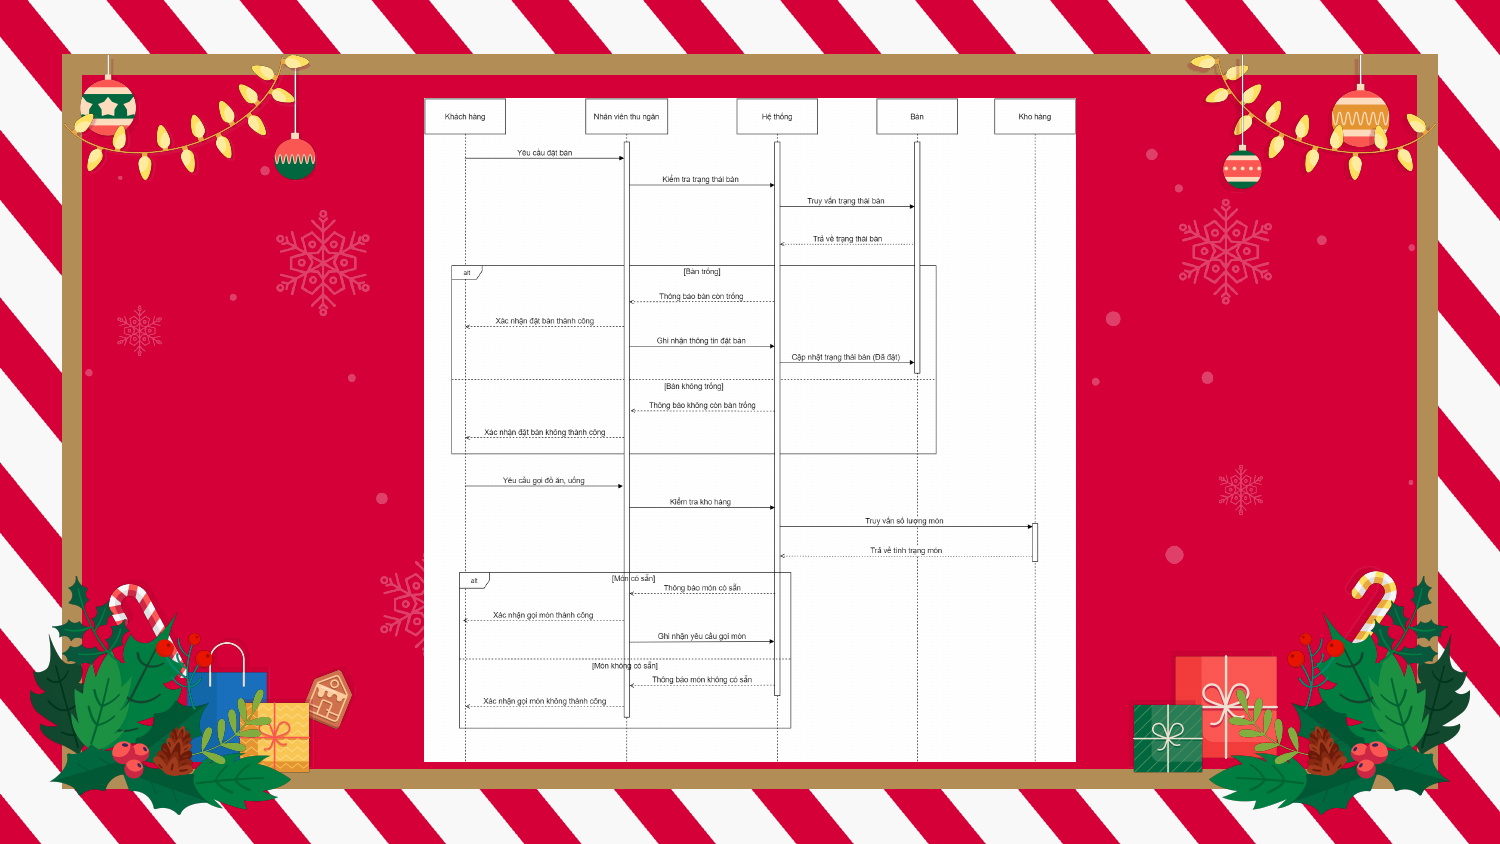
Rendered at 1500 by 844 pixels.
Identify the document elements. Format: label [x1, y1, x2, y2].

text_box [1132, 563, 1471, 816]
picture [0, 0, 1500, 844]
text_box [29, 576, 353, 816]
